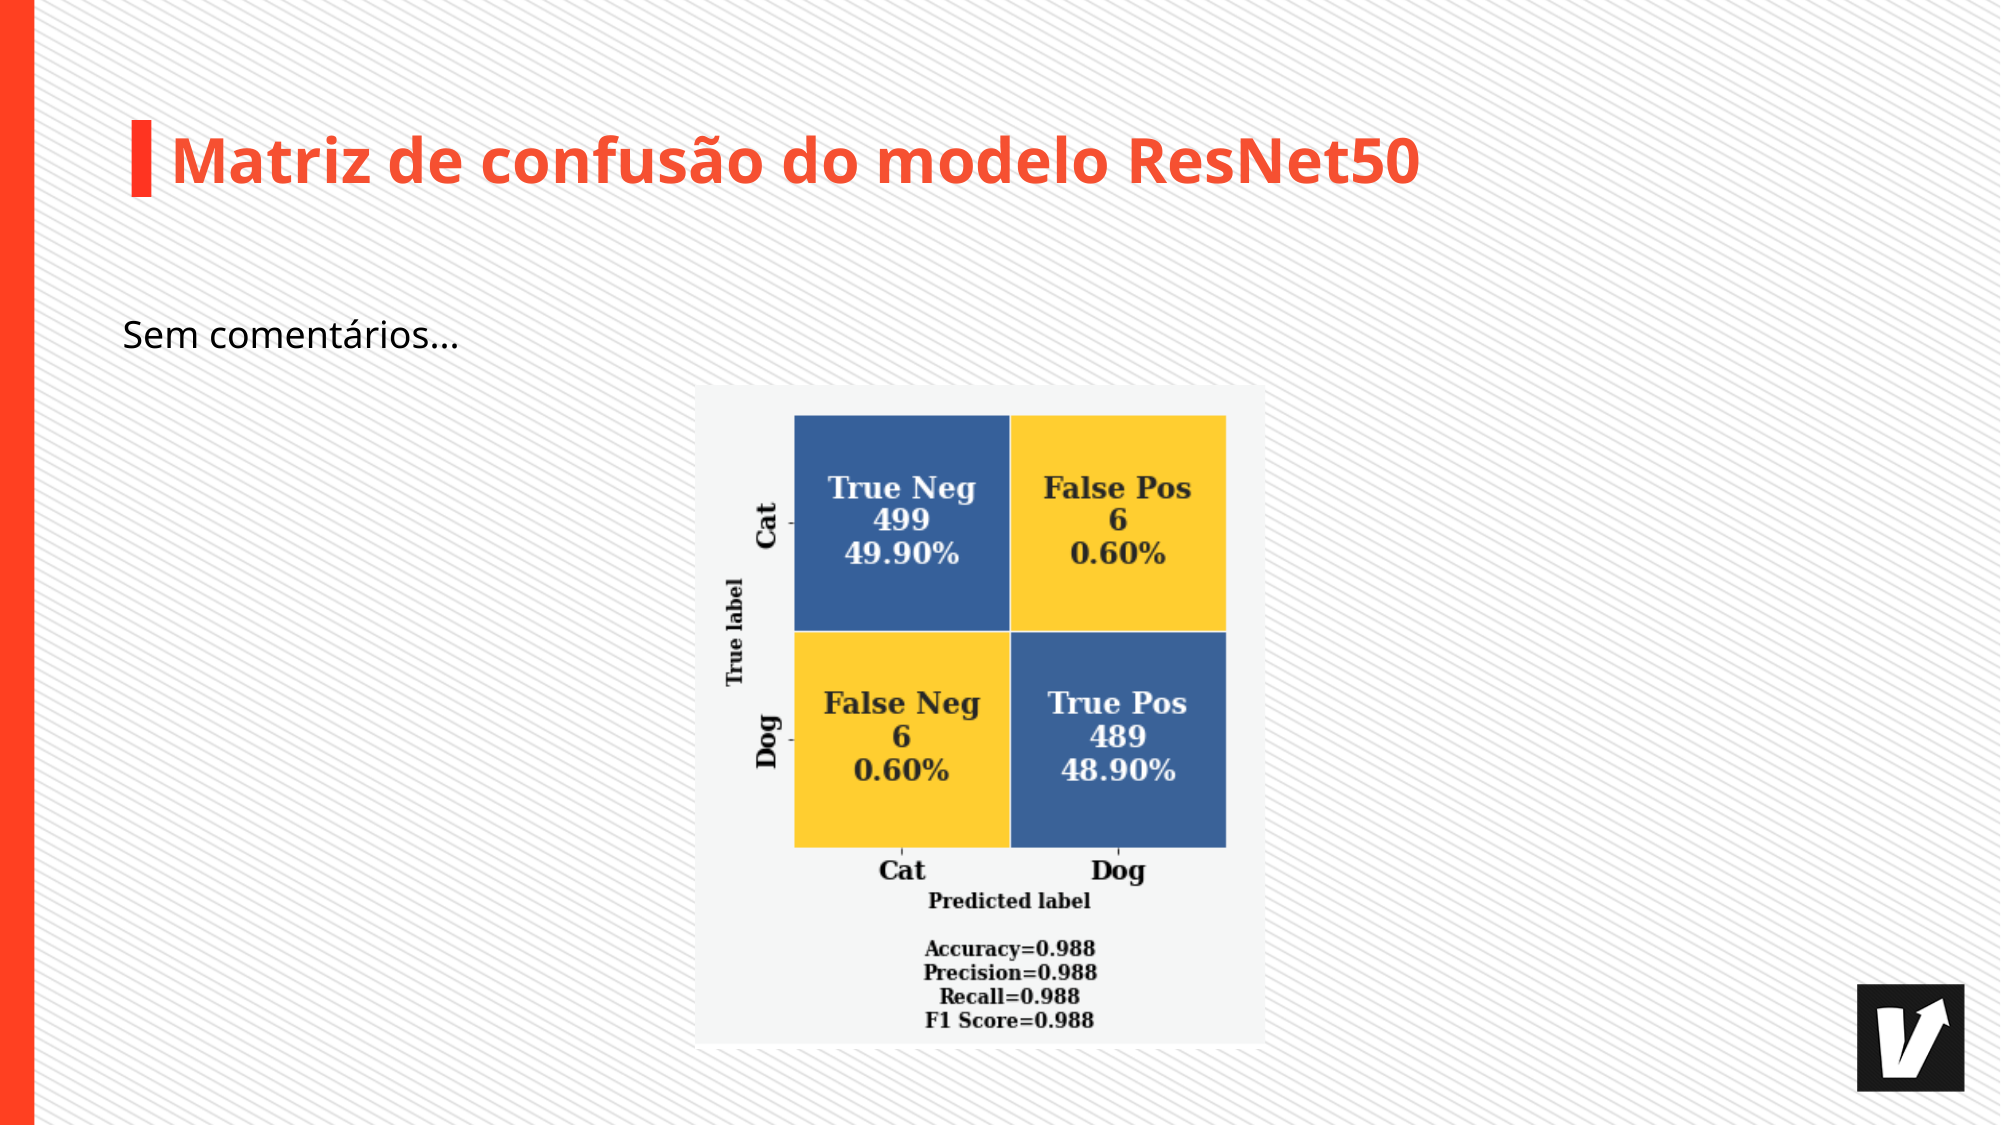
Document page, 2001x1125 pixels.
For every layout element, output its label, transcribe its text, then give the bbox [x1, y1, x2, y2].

text_box Matriz de confusão do modelo ResNet50 [154, 105, 1514, 203]
text_box Sem comentários... [107, 289, 1853, 438]
picture [0, 0, 2001, 1125]
text_box [131, 120, 152, 197]
